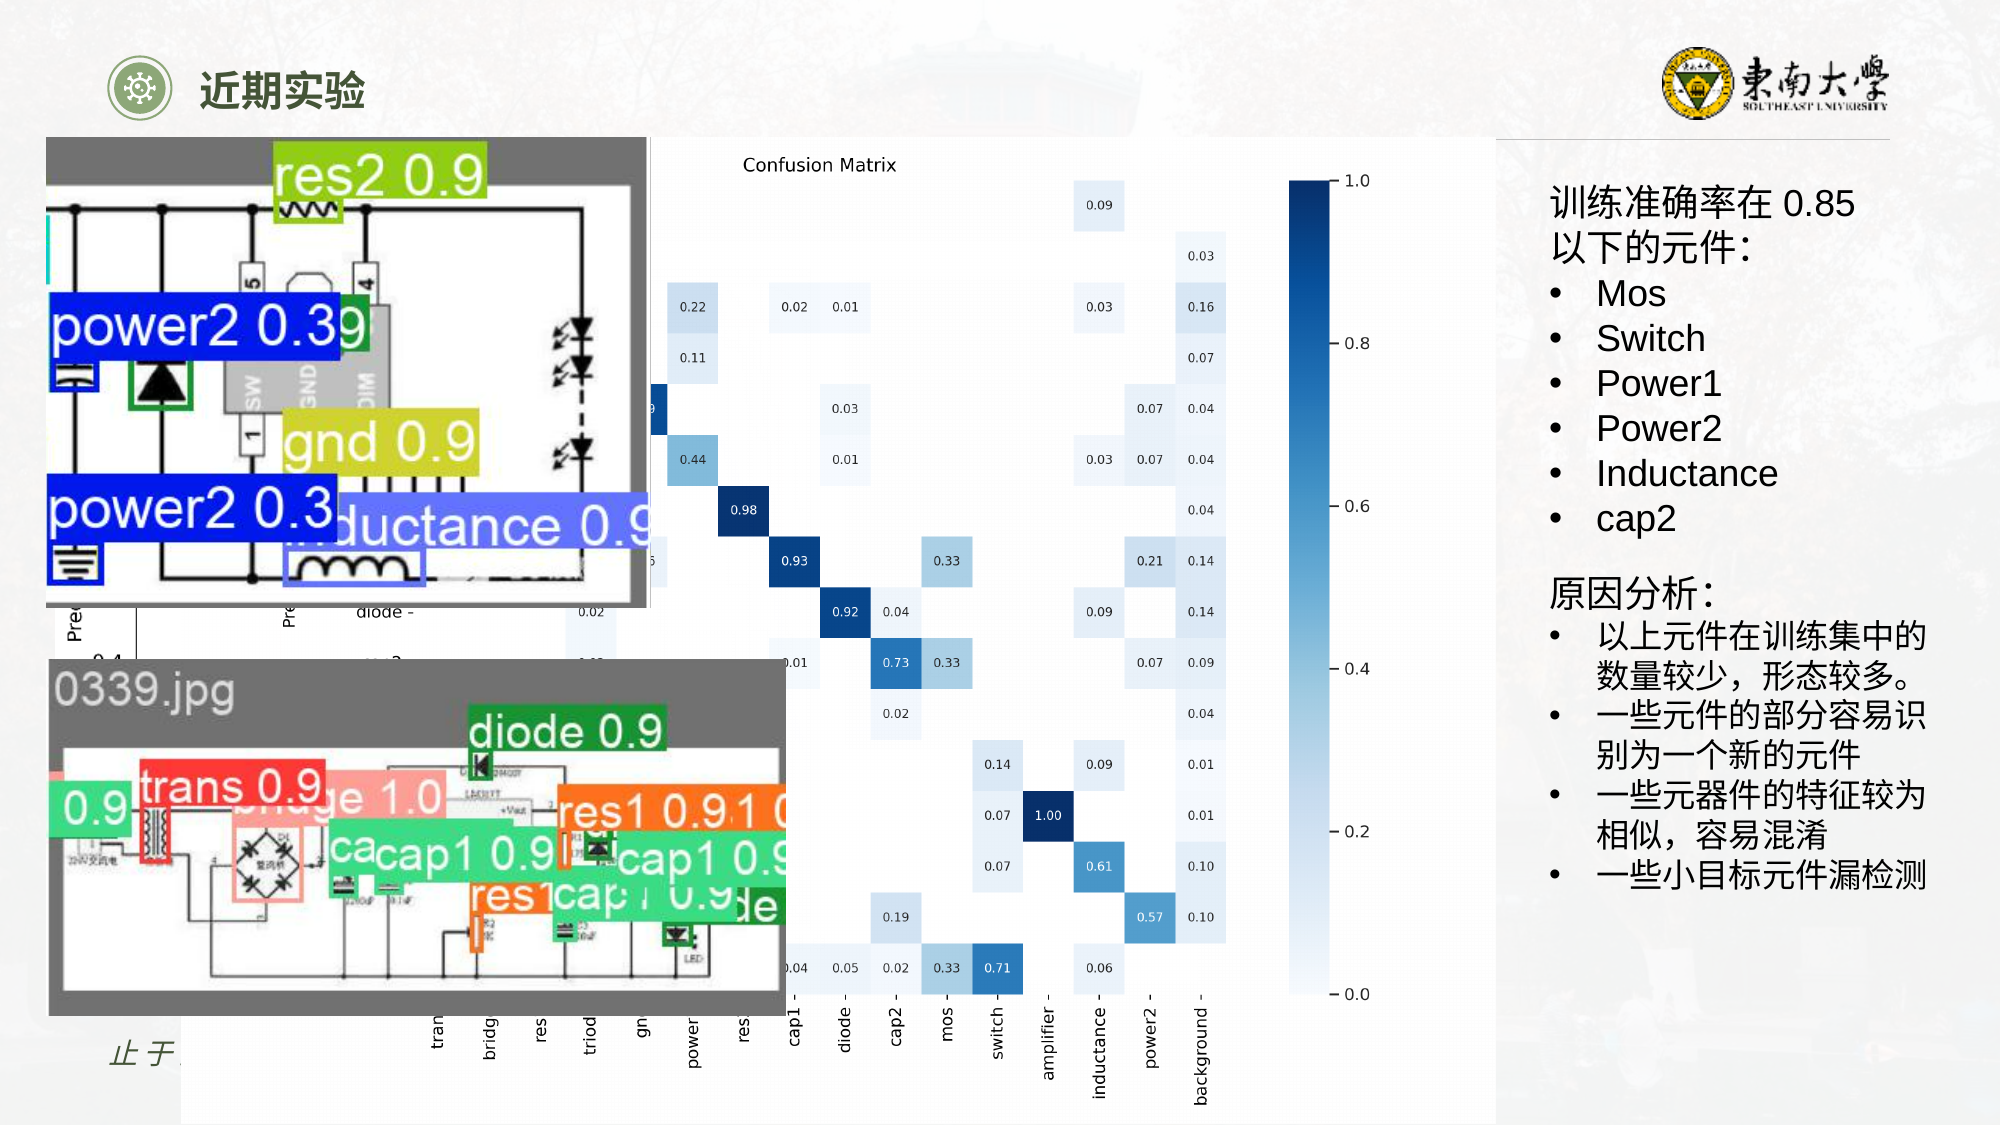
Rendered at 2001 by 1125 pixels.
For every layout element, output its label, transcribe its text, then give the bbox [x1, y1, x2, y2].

slide_number 止于至善 [108, 1022, 181, 1083]
picture [46, 137, 1496, 1124]
picture [1662, 47, 1889, 120]
text_box 原因分析： 以上元件在训练集中的数量较少，形态较多。 一些元件的部分容易识别为一个新的元件 一些元器件的特征较为相似，容易混淆 一些小目标元件漏检测 [1534, 562, 1945, 902]
text_box 训练准确率在0.85以下的元件： Mos Switch Power1 Power2 Inductance cap2 [1534, 172, 1917, 547]
list 近期实验 [199, 56, 1663, 123]
